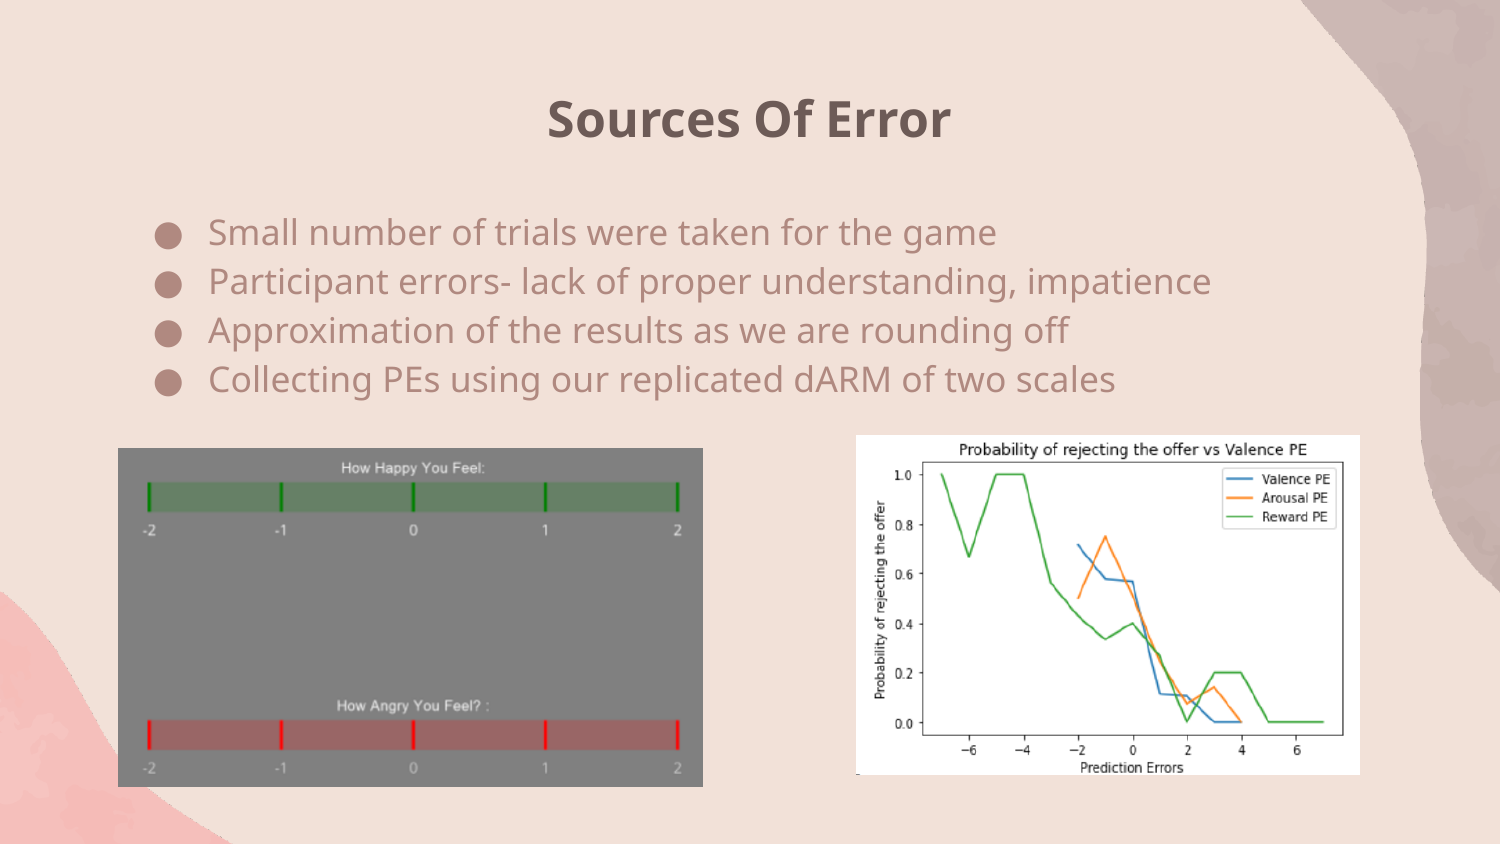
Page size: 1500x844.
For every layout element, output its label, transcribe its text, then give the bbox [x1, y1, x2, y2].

picture [0, 0, 1500, 844]
list Small number of trials were taken for the game Participant errors- lack of proper understanding, impatience Approximation of the results as we are rounding off Collecting PEs using our replicated dARM of two scales [118, 189, 1382, 750]
title Sources Of Error [118, 72, 1382, 167]
